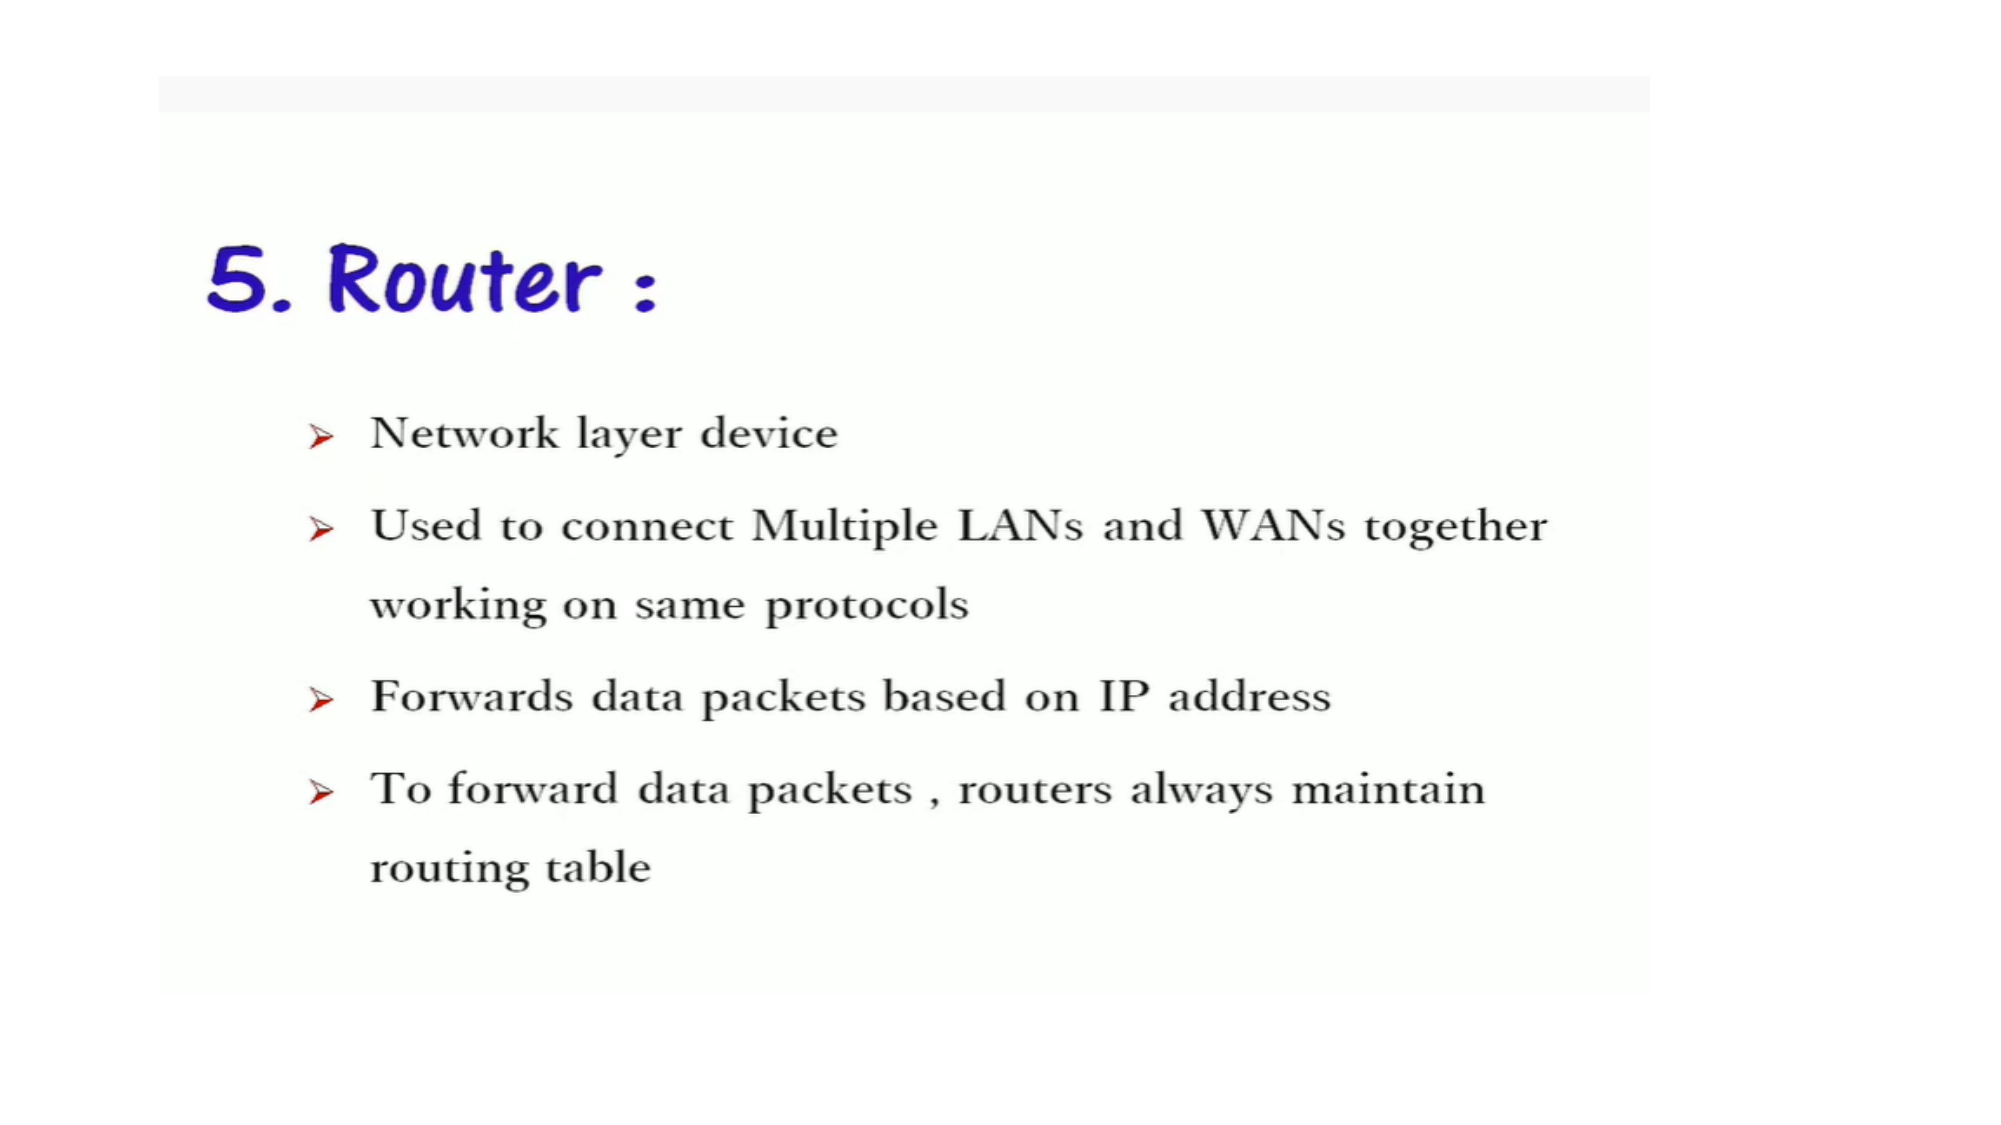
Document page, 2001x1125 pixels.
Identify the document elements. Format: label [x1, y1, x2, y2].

picture [158, 76, 1650, 994]
